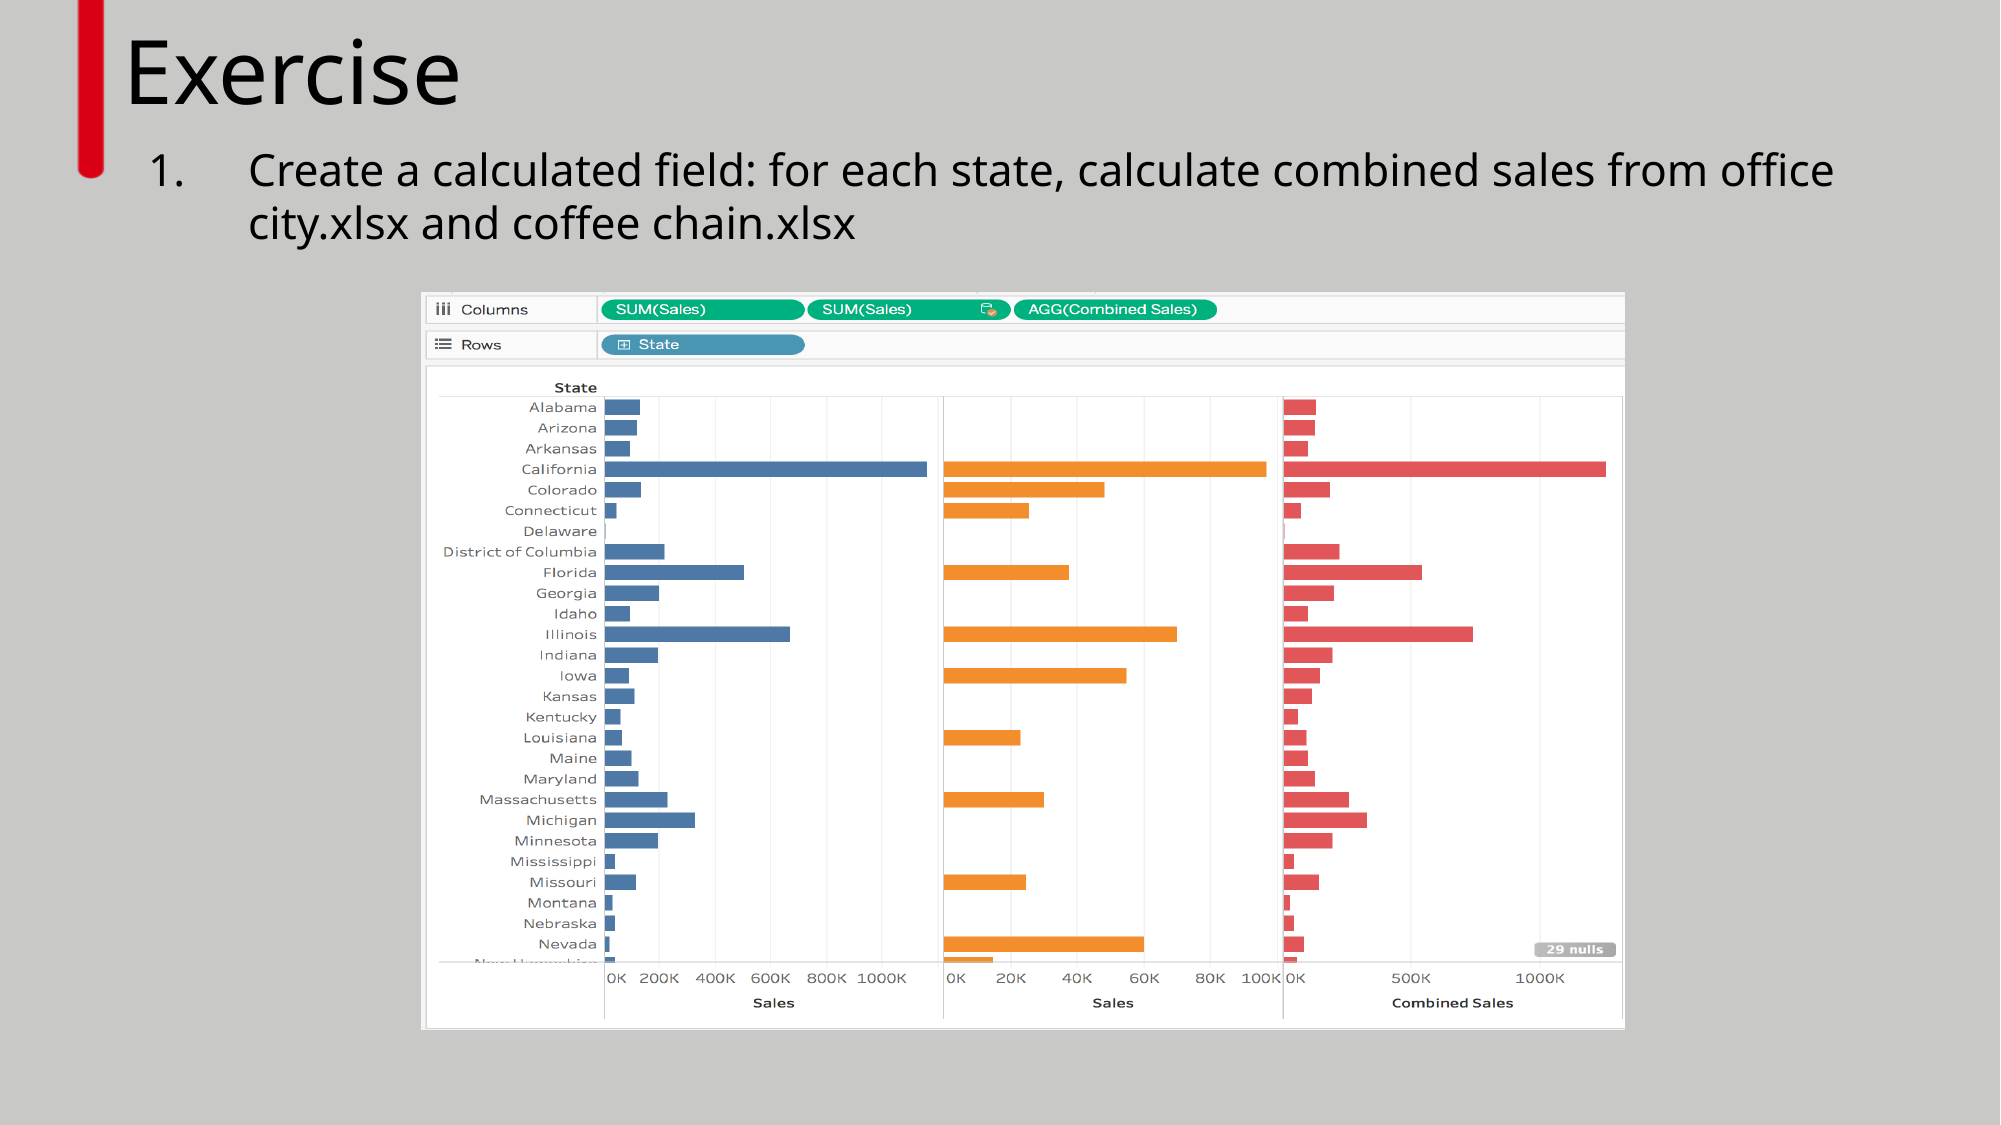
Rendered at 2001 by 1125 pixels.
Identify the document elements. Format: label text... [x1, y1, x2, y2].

text_box Exercise [103, 5, 1904, 168]
picture [421, 292, 1625, 1030]
text_box Create a calculated field: for each state, calculate combined sales from office city.xlsx and coffee chain.xlsx [133, 134, 2000, 310]
picture [76, 0, 108, 200]
